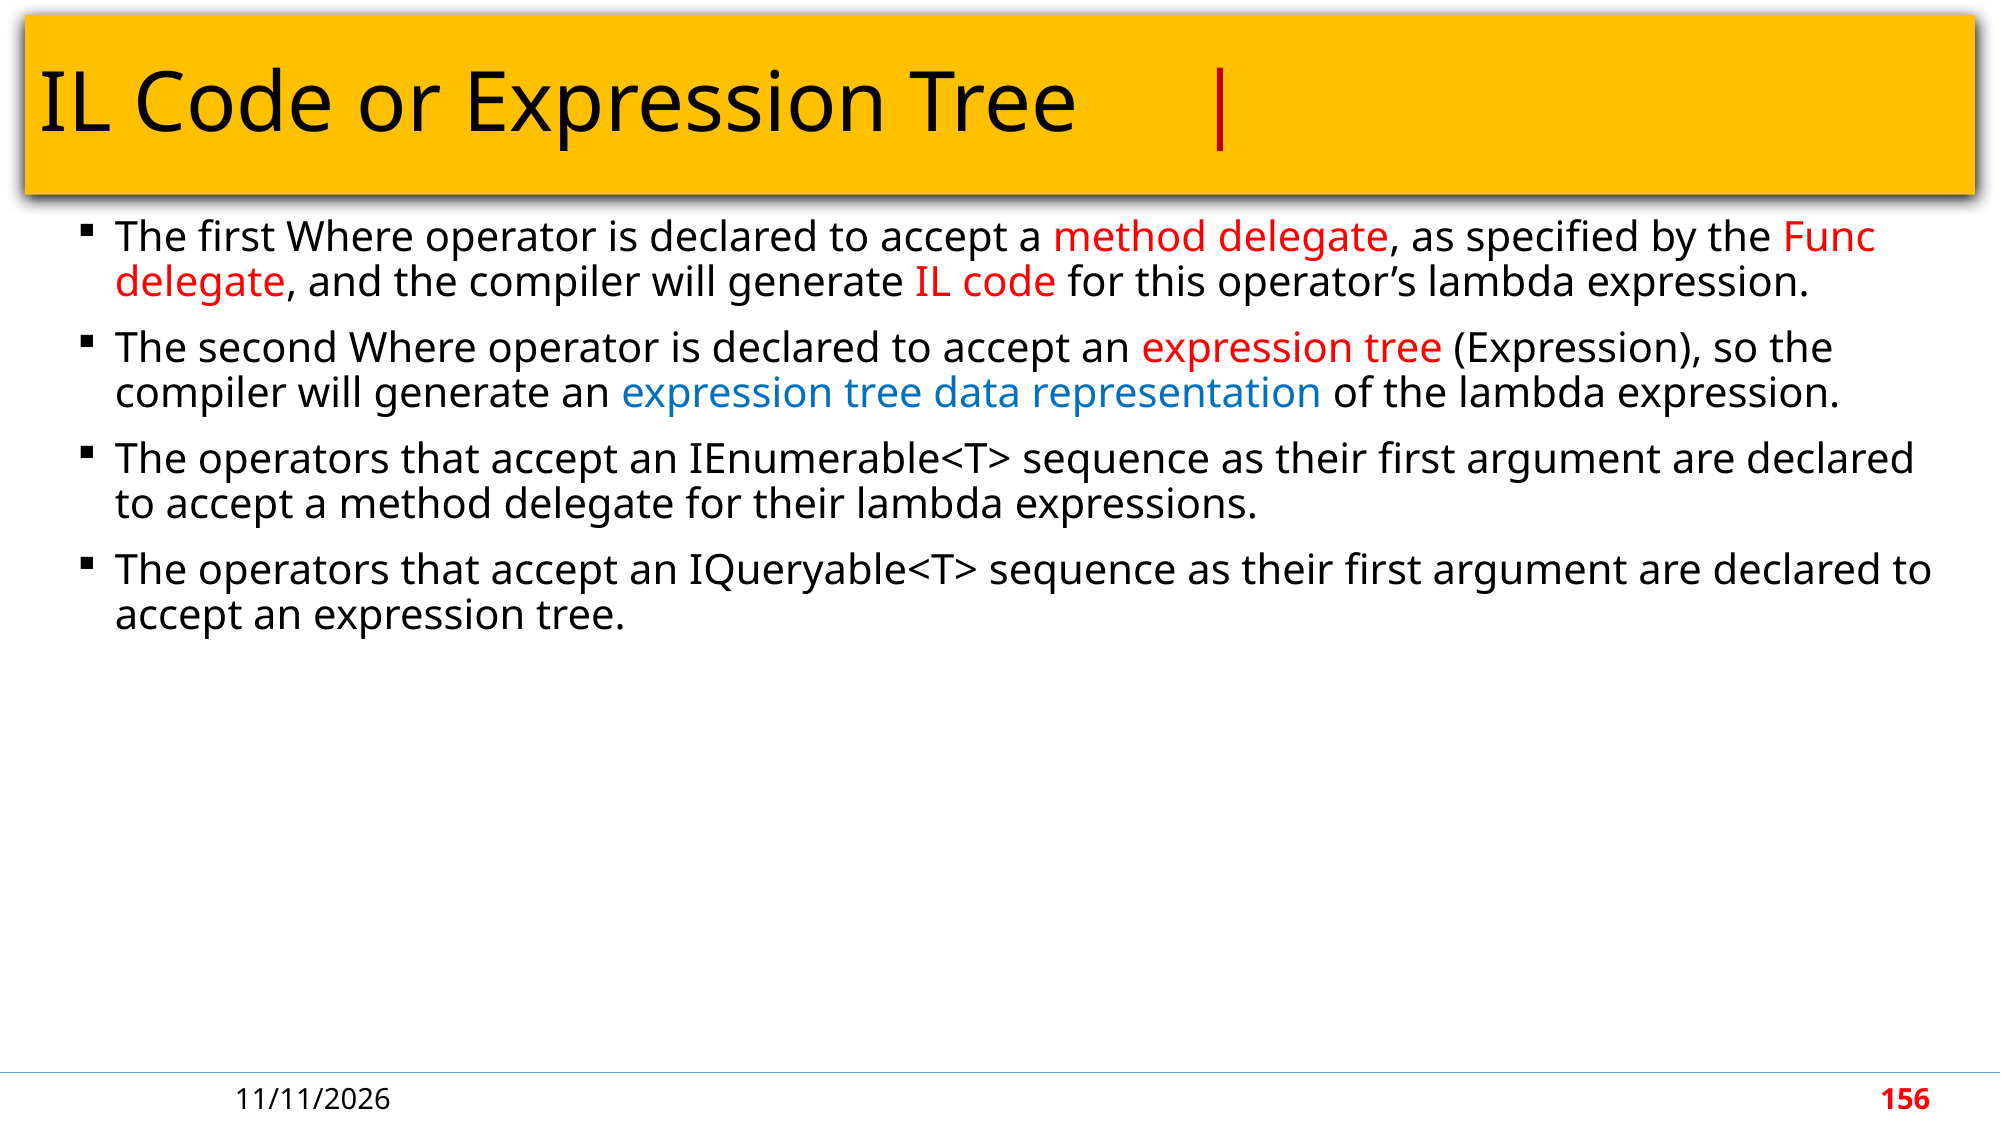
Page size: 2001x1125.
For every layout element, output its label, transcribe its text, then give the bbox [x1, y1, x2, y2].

title IL Code or Expression Tree | [24, 14, 1975, 195]
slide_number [220, 1072, 671, 1115]
list The first Where operator is declared to accept a method delegate, as specified by the Func delegate, and the compiler will generate IL code for this operator’s lambda expression. The second Where operator is declared to accept an expression tree (Expression), so the compiler will generate an expression tree data representation of the lambda expression. The operators that accept an IEnumerable<T> sequence as their first argument are declared to accept a method delegate for their lambda expressions. The operators that accept an IQueryable<T> sequence as their first argument are declared to accept an expression tree. [24, 208, 1975, 1063]
slide_number 156 [1495, 1072, 1946, 1115]
